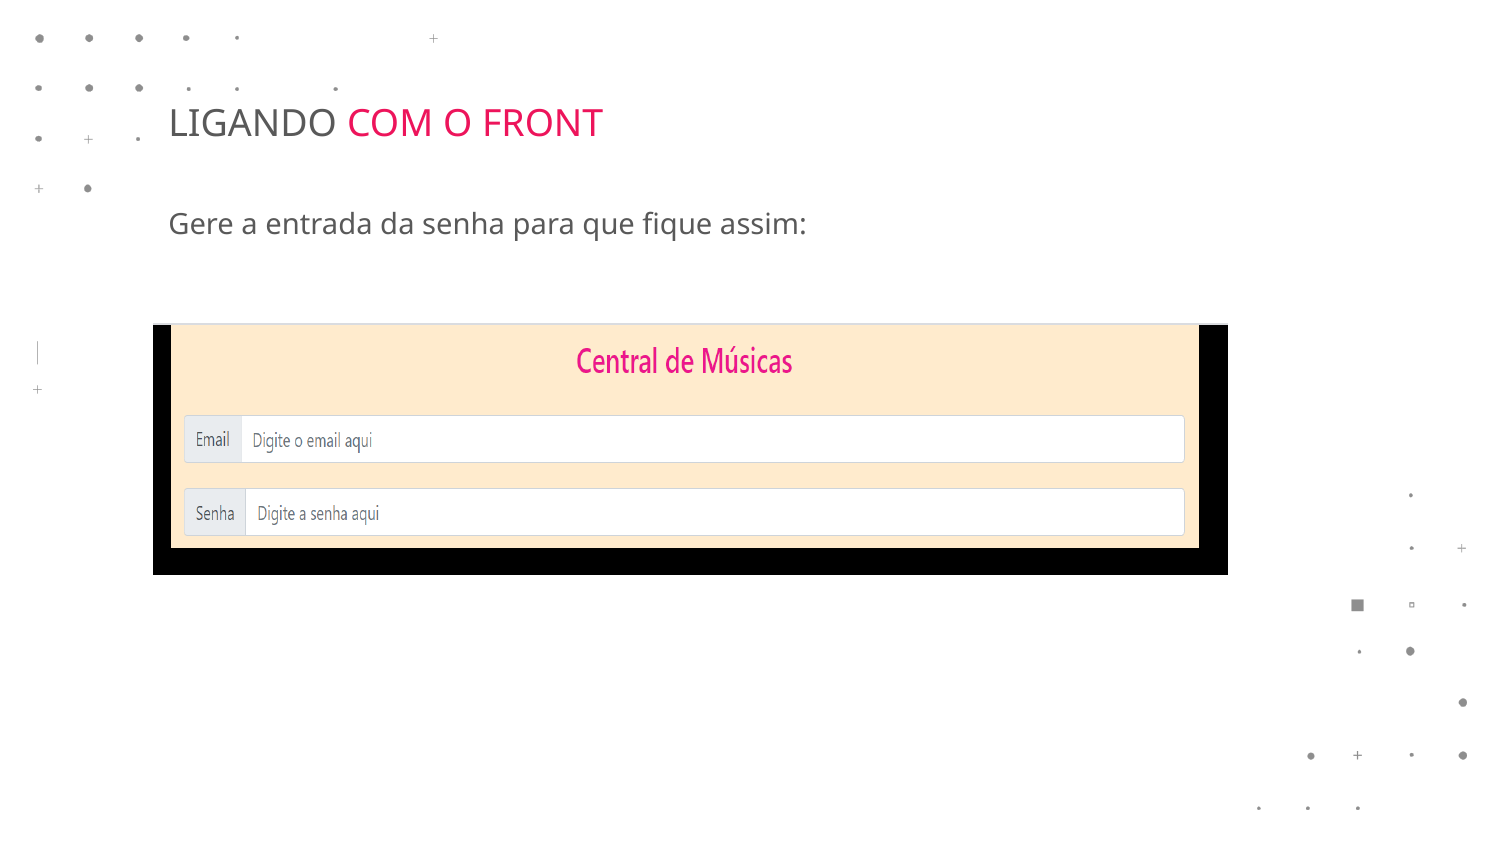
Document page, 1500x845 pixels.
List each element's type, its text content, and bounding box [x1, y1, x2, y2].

picture [33, 34, 1467, 810]
text_box Gere a entrada da senha para que fique assim: [153, 180, 1322, 717]
text_box LIGANDO COM O FRONT [153, 91, 1347, 151]
